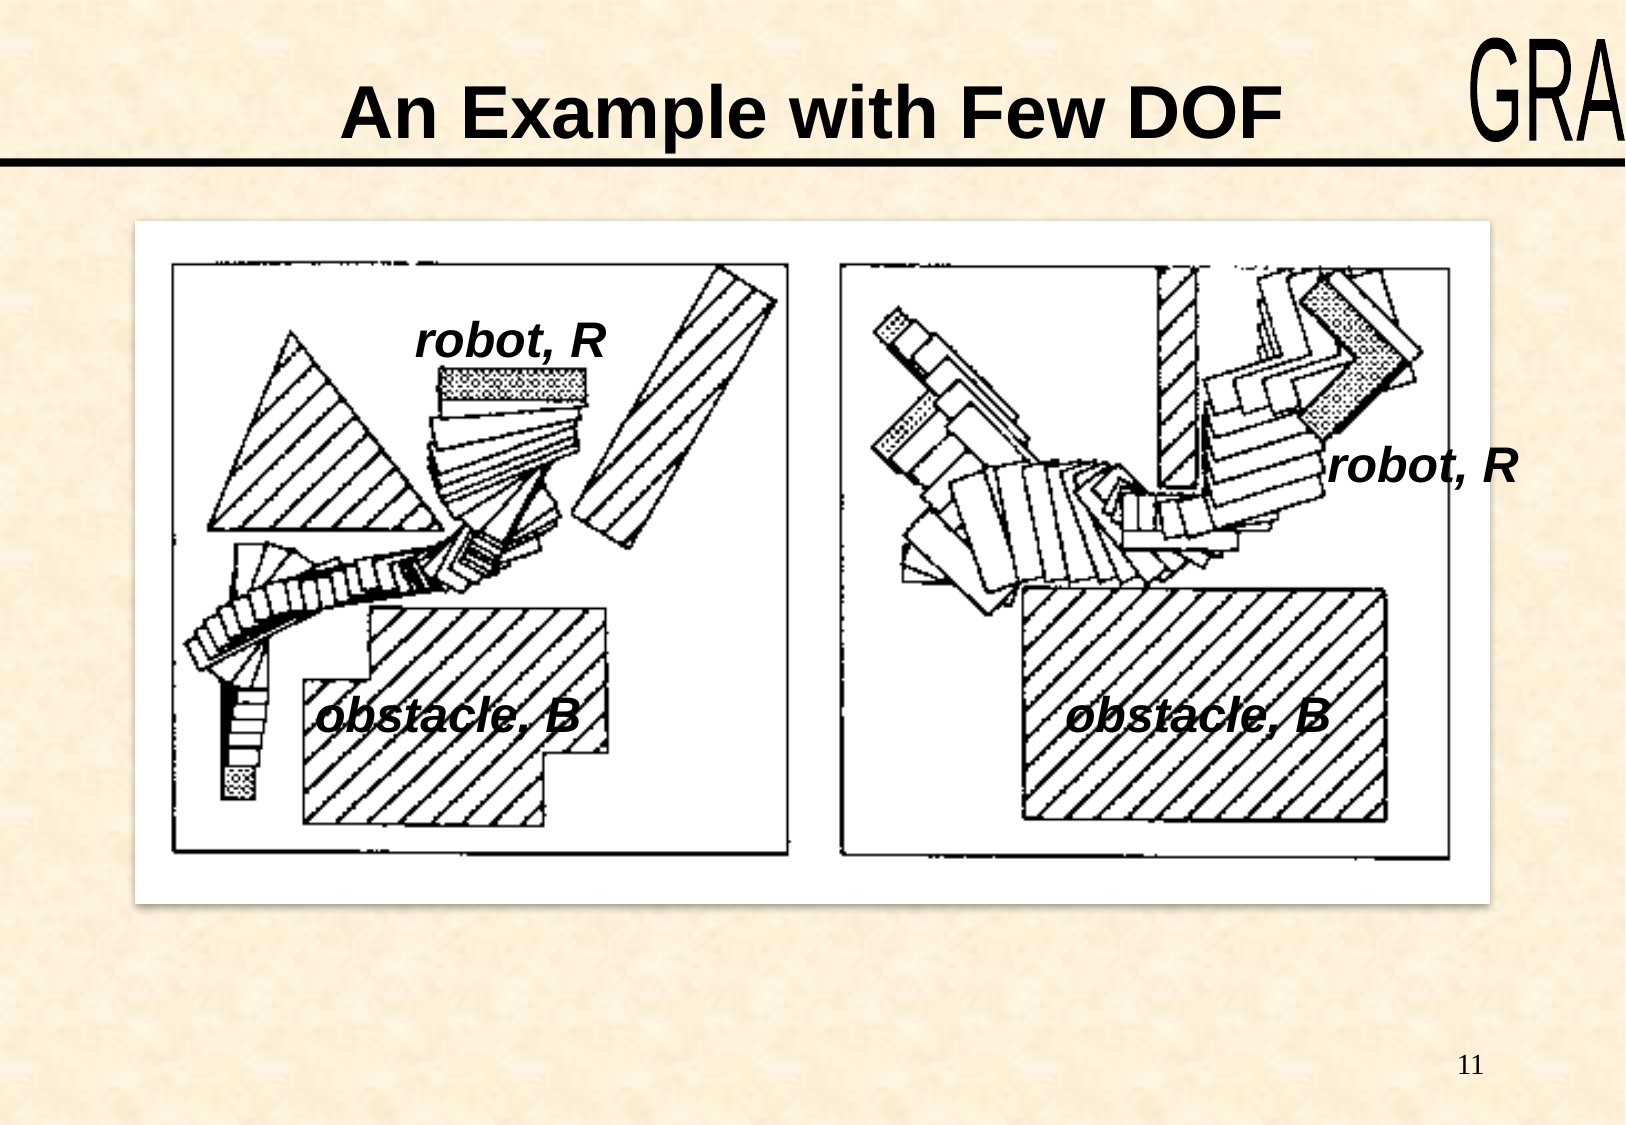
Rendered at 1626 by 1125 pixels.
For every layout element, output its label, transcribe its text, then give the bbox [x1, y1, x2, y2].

slide_number 11 [1162, 1025, 1500, 1100]
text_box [149, 234, 1535, 890]
title An Example with Few DOF [137, 12, 1488, 163]
picture [0, 0, 1626, 1125]
